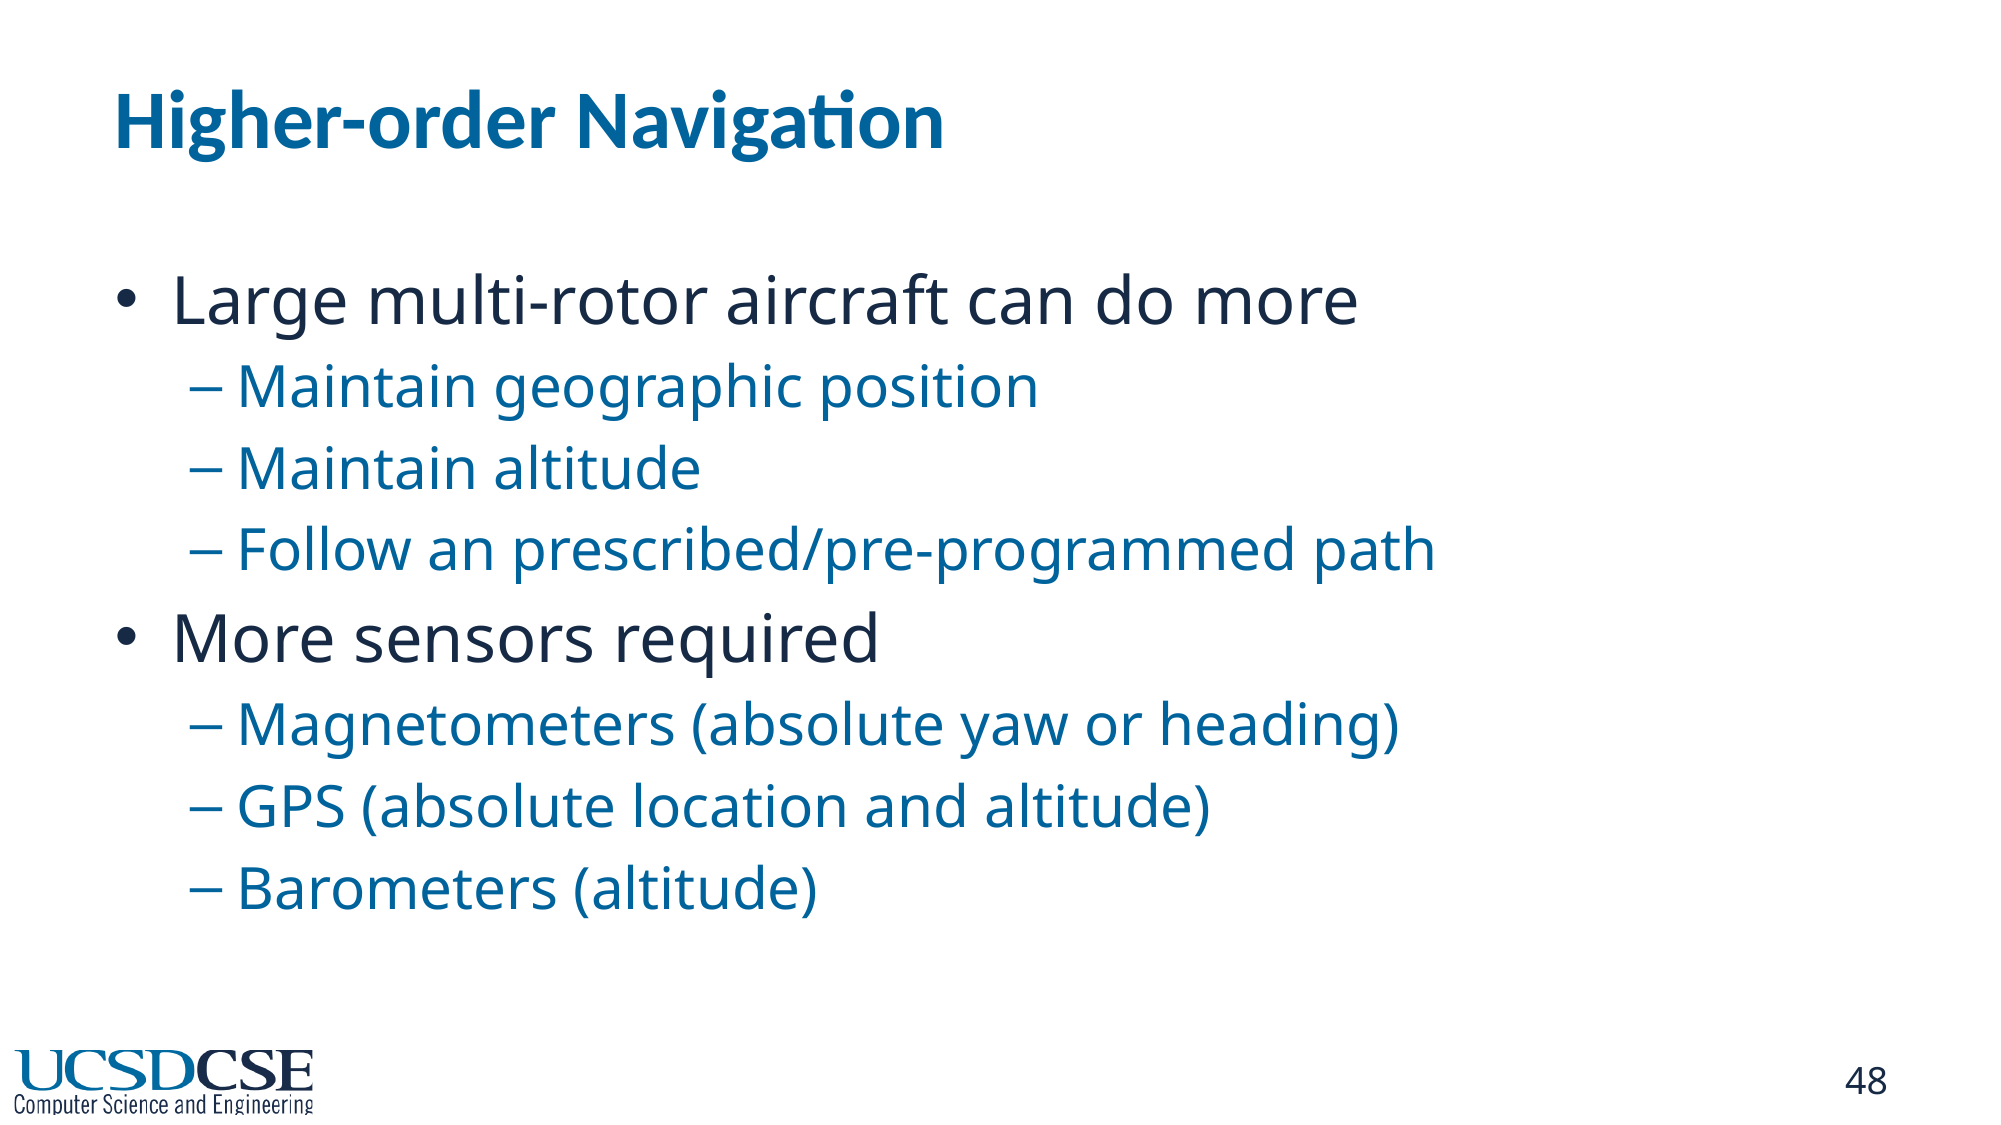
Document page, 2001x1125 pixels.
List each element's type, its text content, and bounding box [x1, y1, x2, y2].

list Large multi-rotor aircraft can do more Maintain geographic position Maintain altitude Follow an prescribed/pre-programmed path More sensors required Magnetometers (absolute yaw or heading) GPS (absolute location and altitude) Barometers (altitude) [99, 249, 1900, 1005]
title Higher-order Navigation [99, 9, 1900, 222]
